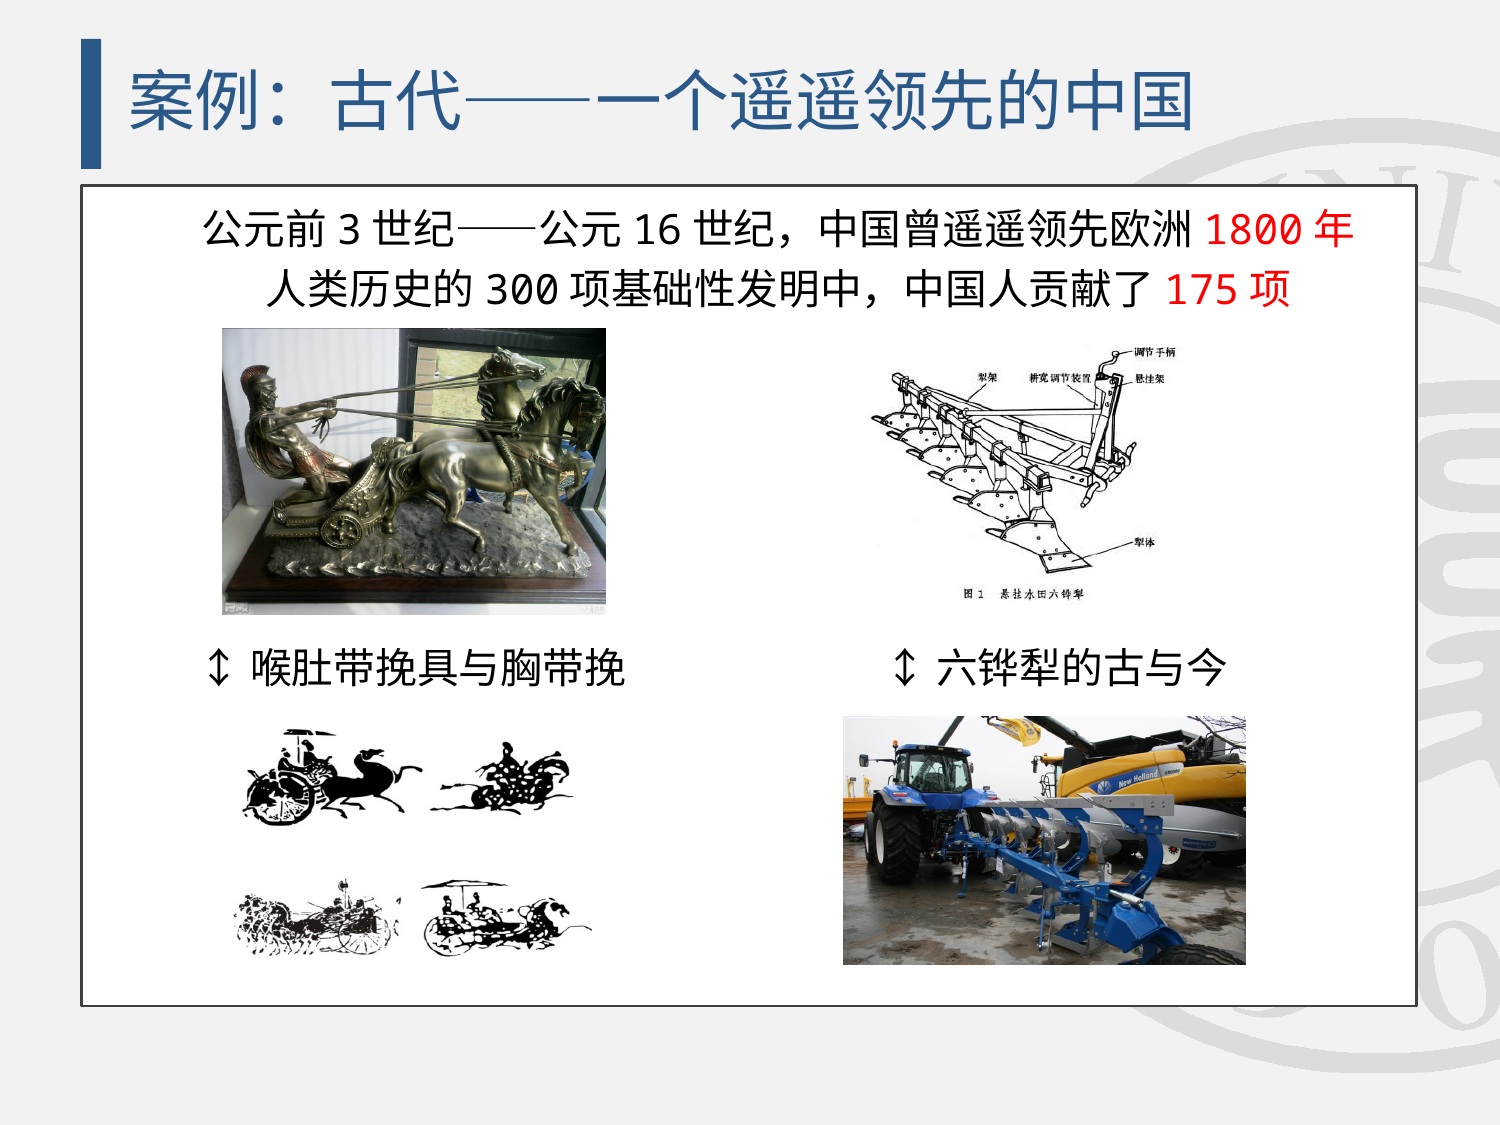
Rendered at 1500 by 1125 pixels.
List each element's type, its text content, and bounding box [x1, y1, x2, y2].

picture [222, 693, 592, 992]
picture [843, 716, 1246, 965]
list 公元前3世纪——公元16世纪，中国曾遥遥领先欧洲1800年 人类历史的300项基础性发明中，中国人贡献了175项 [81, 185, 1417, 1007]
text_box ↕喉肚带挽具与胸带挽具 [164, 634, 661, 682]
picture [867, 339, 1185, 605]
title 案例：古代——一个遥遥领先的中国 [113, 49, 1387, 159]
picture [222, 328, 606, 615]
text_box ↕六铧犁的古与今 [831, 634, 1281, 706]
